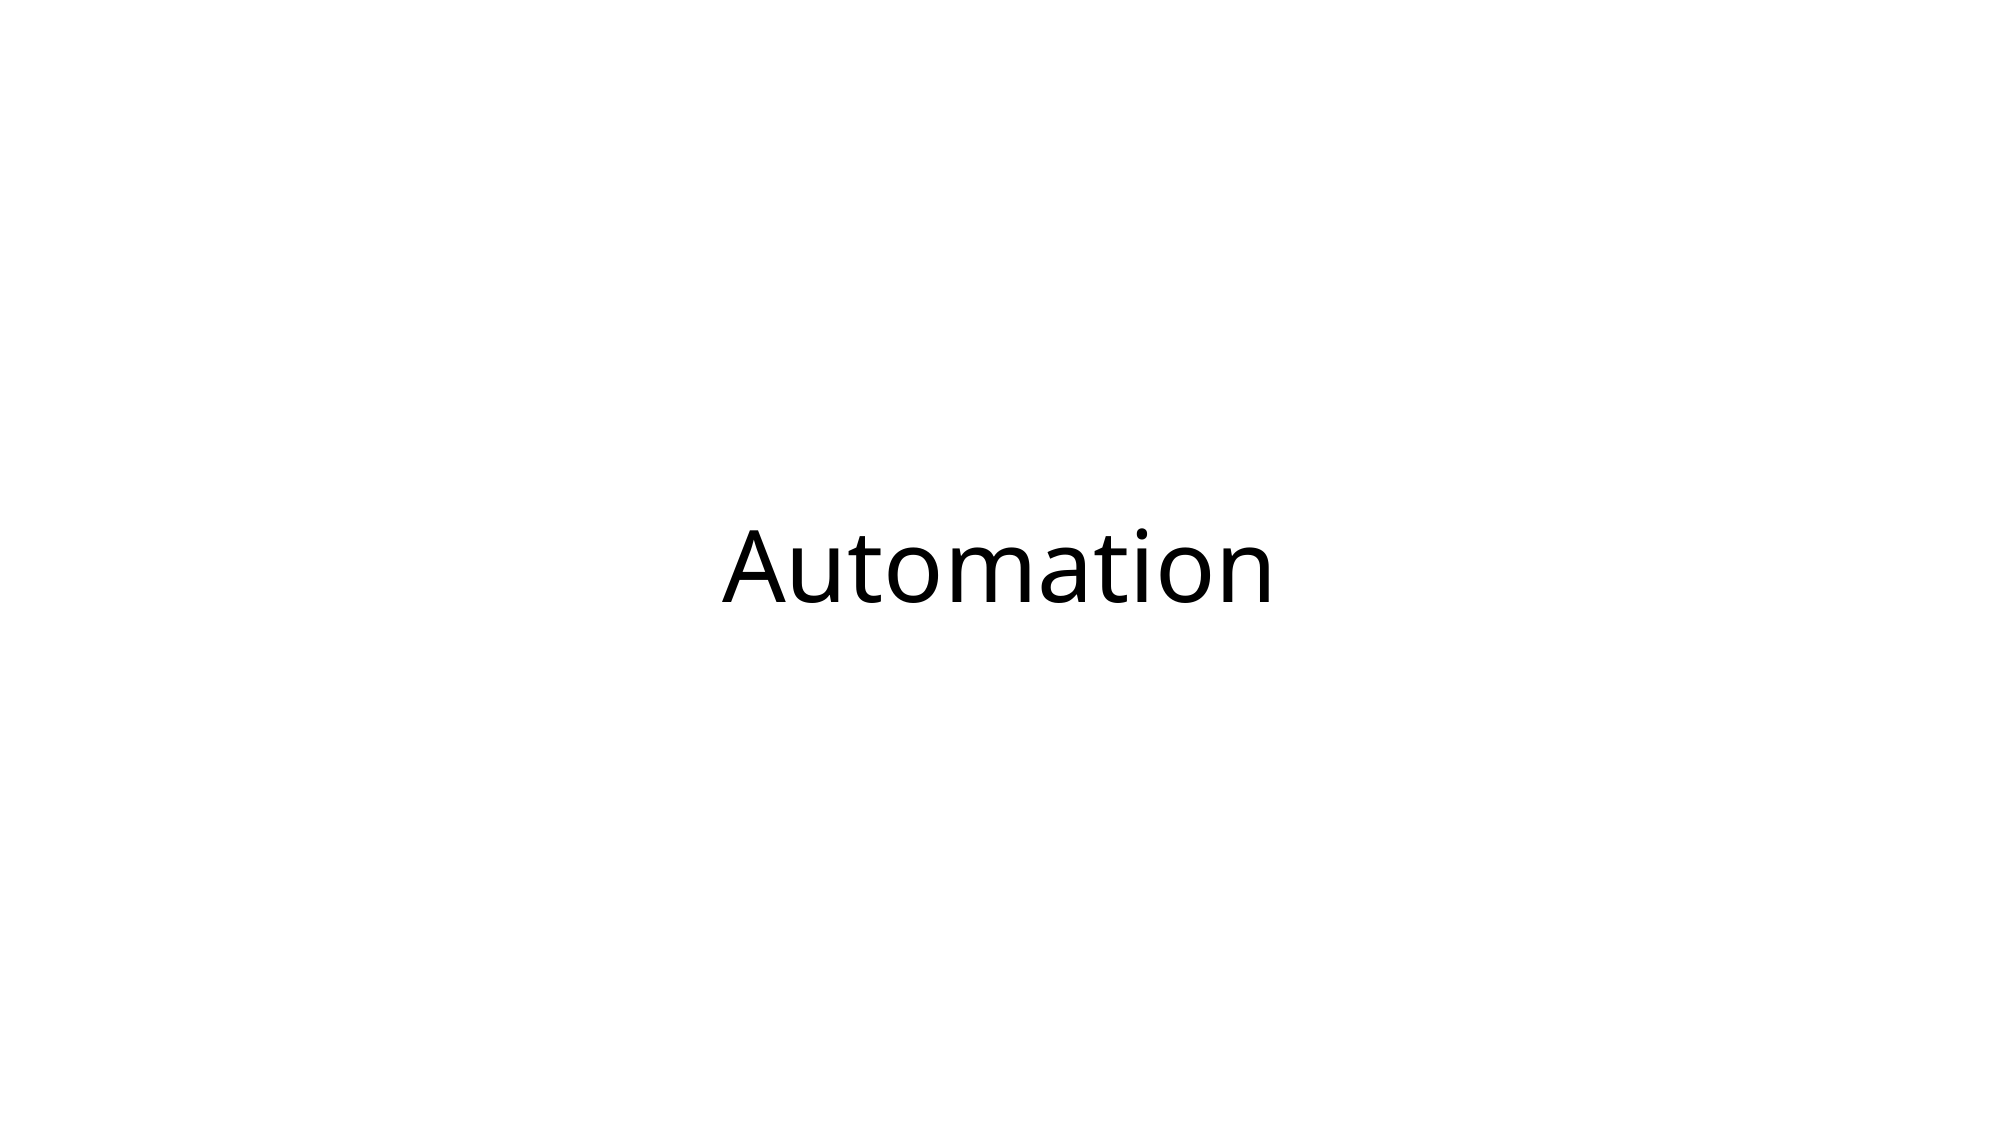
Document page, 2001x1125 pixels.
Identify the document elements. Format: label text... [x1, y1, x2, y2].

list Automation [137, 127, 1863, 1014]
